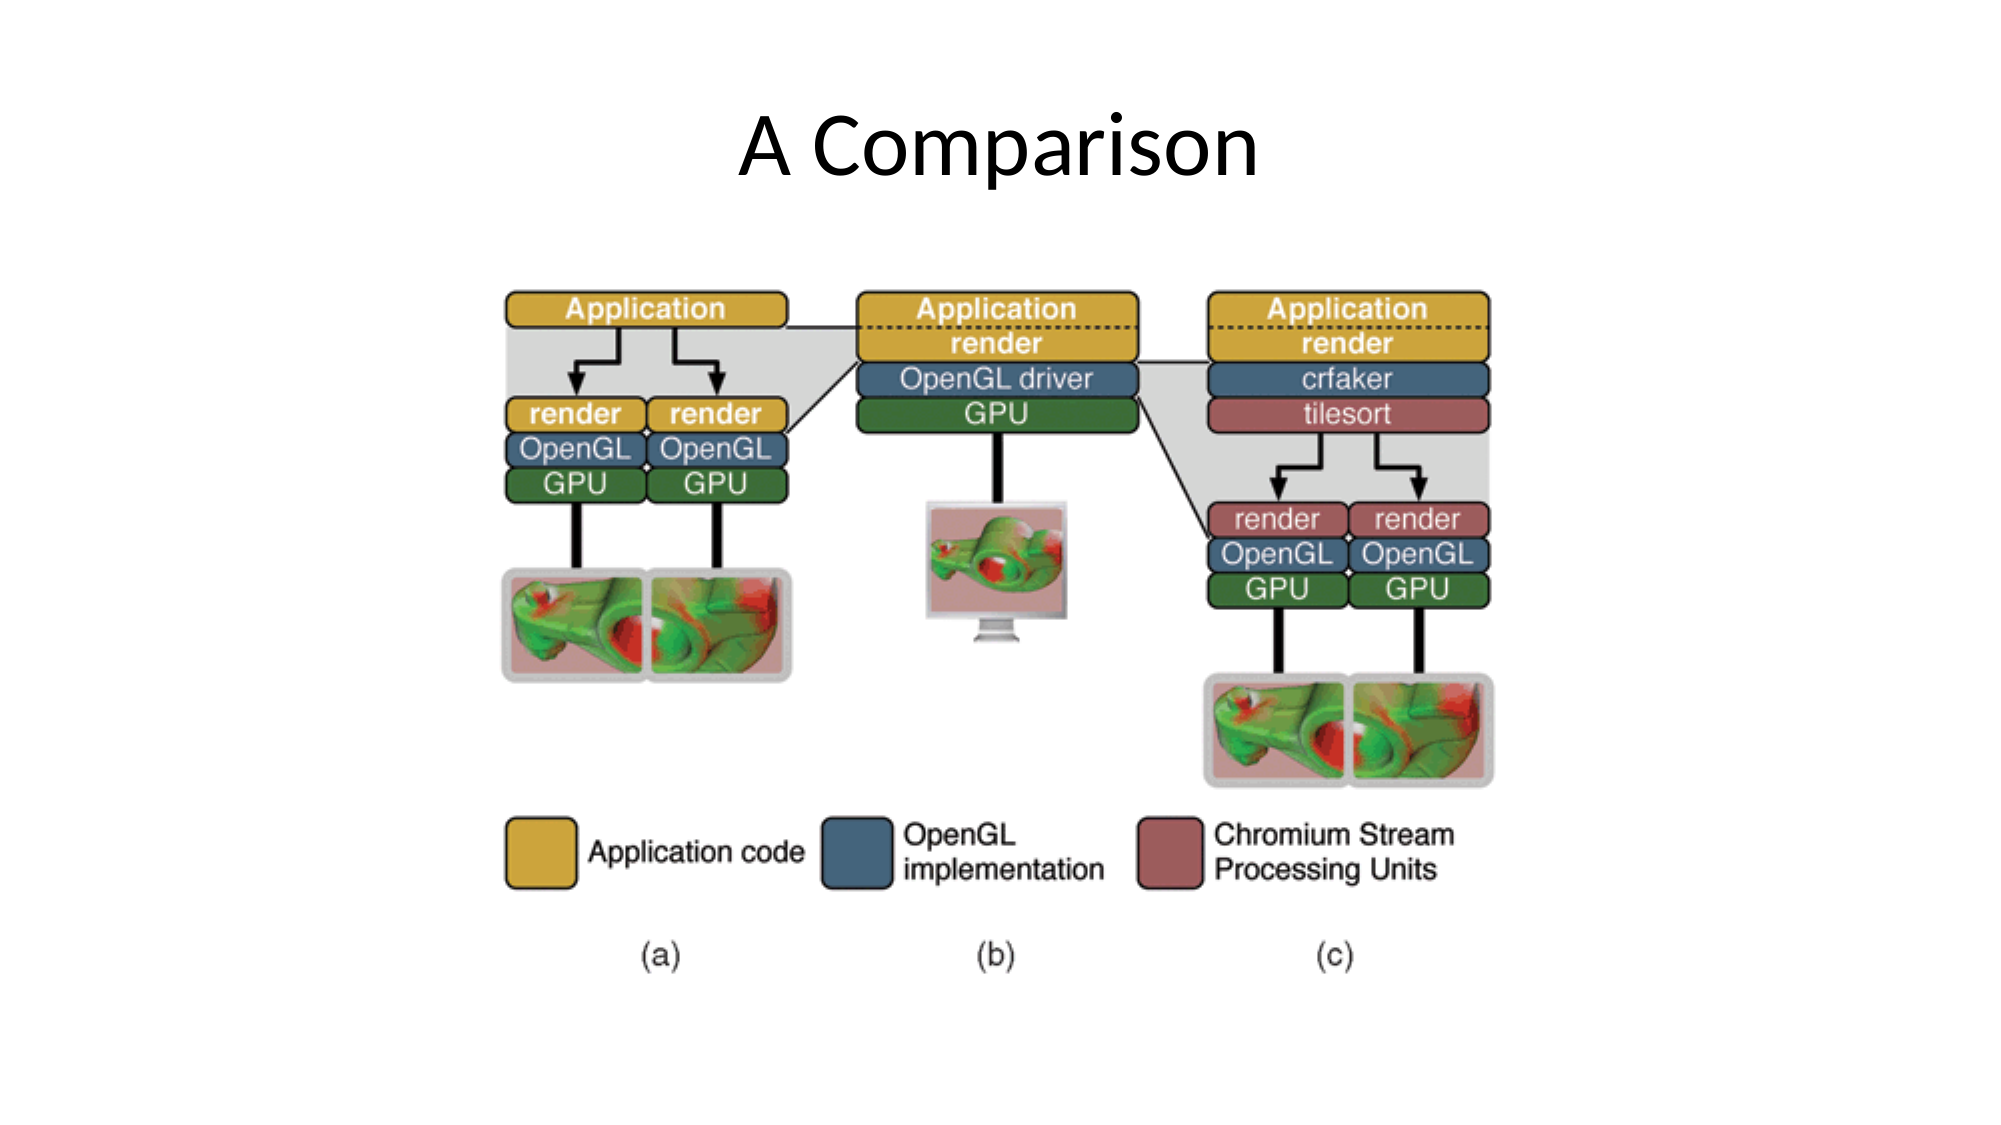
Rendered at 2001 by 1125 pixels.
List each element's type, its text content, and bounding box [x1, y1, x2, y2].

picture [498, 282, 1502, 978]
title A Comparison [99, 45, 1900, 233]
